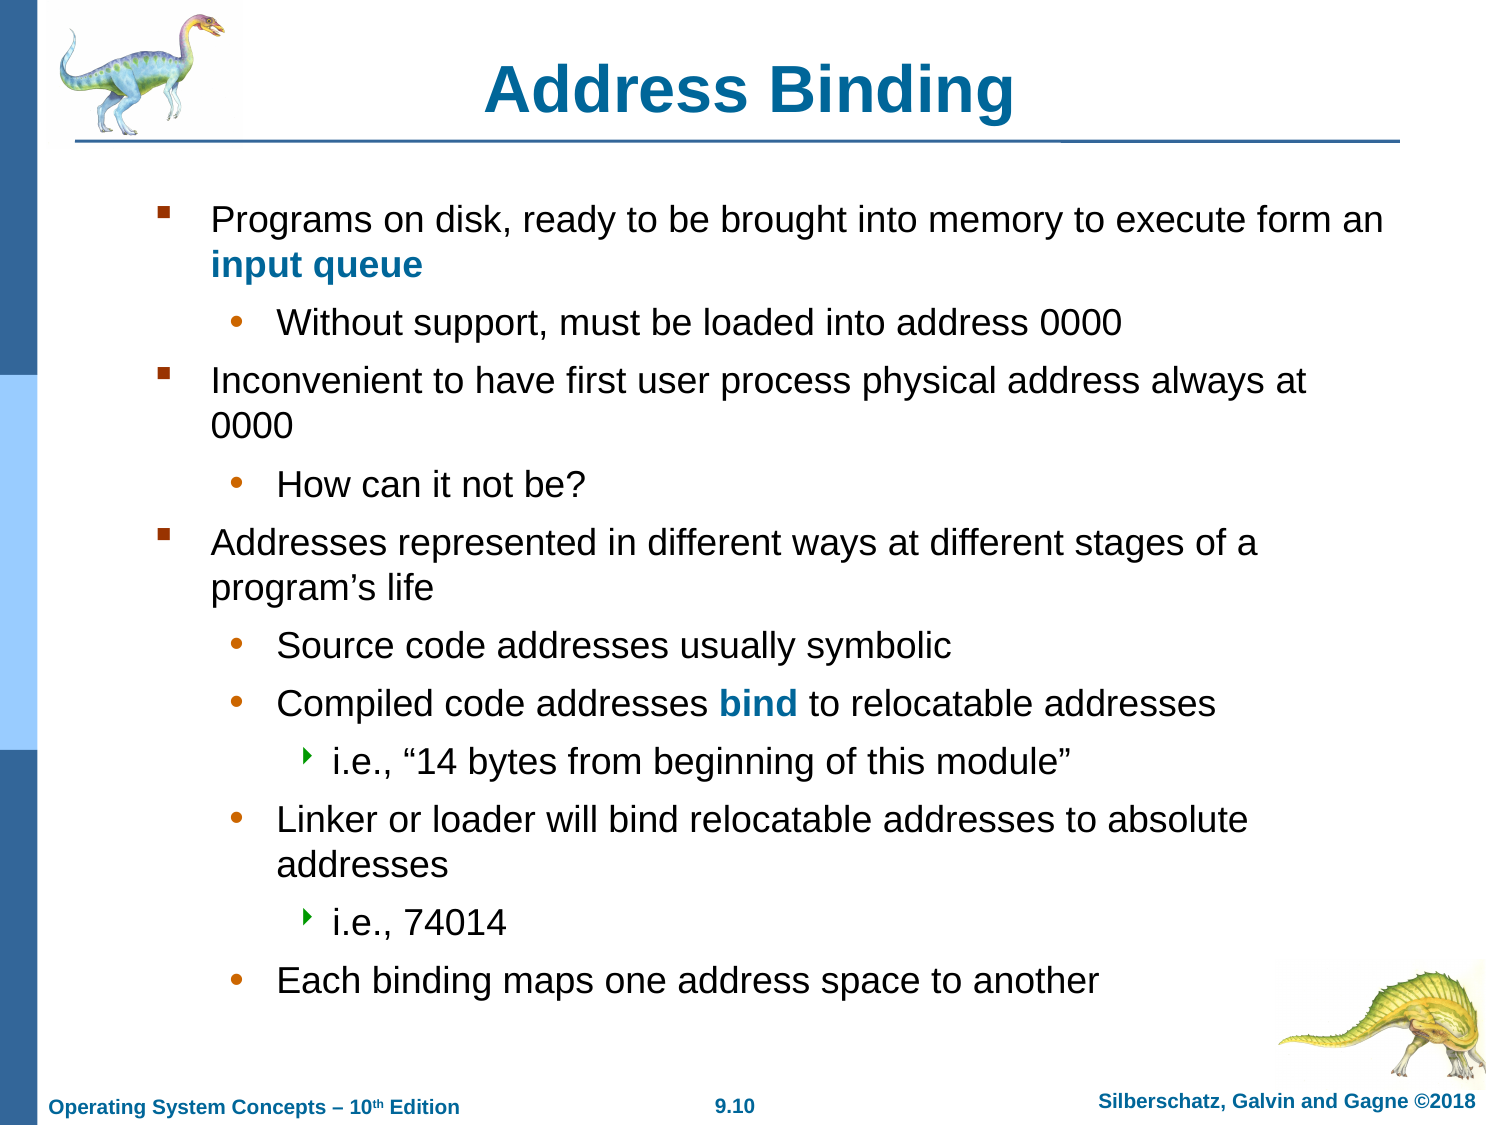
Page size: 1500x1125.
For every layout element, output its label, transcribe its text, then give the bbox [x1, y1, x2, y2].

picture [1275, 959, 1486, 1090]
picture [46, 0, 243, 149]
list Programs on disk, ready to be brought into memory to execute form an input queue Without support, must be loaded into address 0000 Inconvenient to have first user process physical address always at 0000 How can it not be? Addresses represented in different ways at different stages of a program’s life Source code addresses usually symbolic Compiled code addresses bind to relocatable addresses i.e., “14 bytes from beginning of this module” Linker or loader will bind relocatable addresses to absolute addresses i.e., 74014 Each binding maps one address space to another [139, 187, 1401, 996]
title Address Binding [75, 38, 1425, 134]
